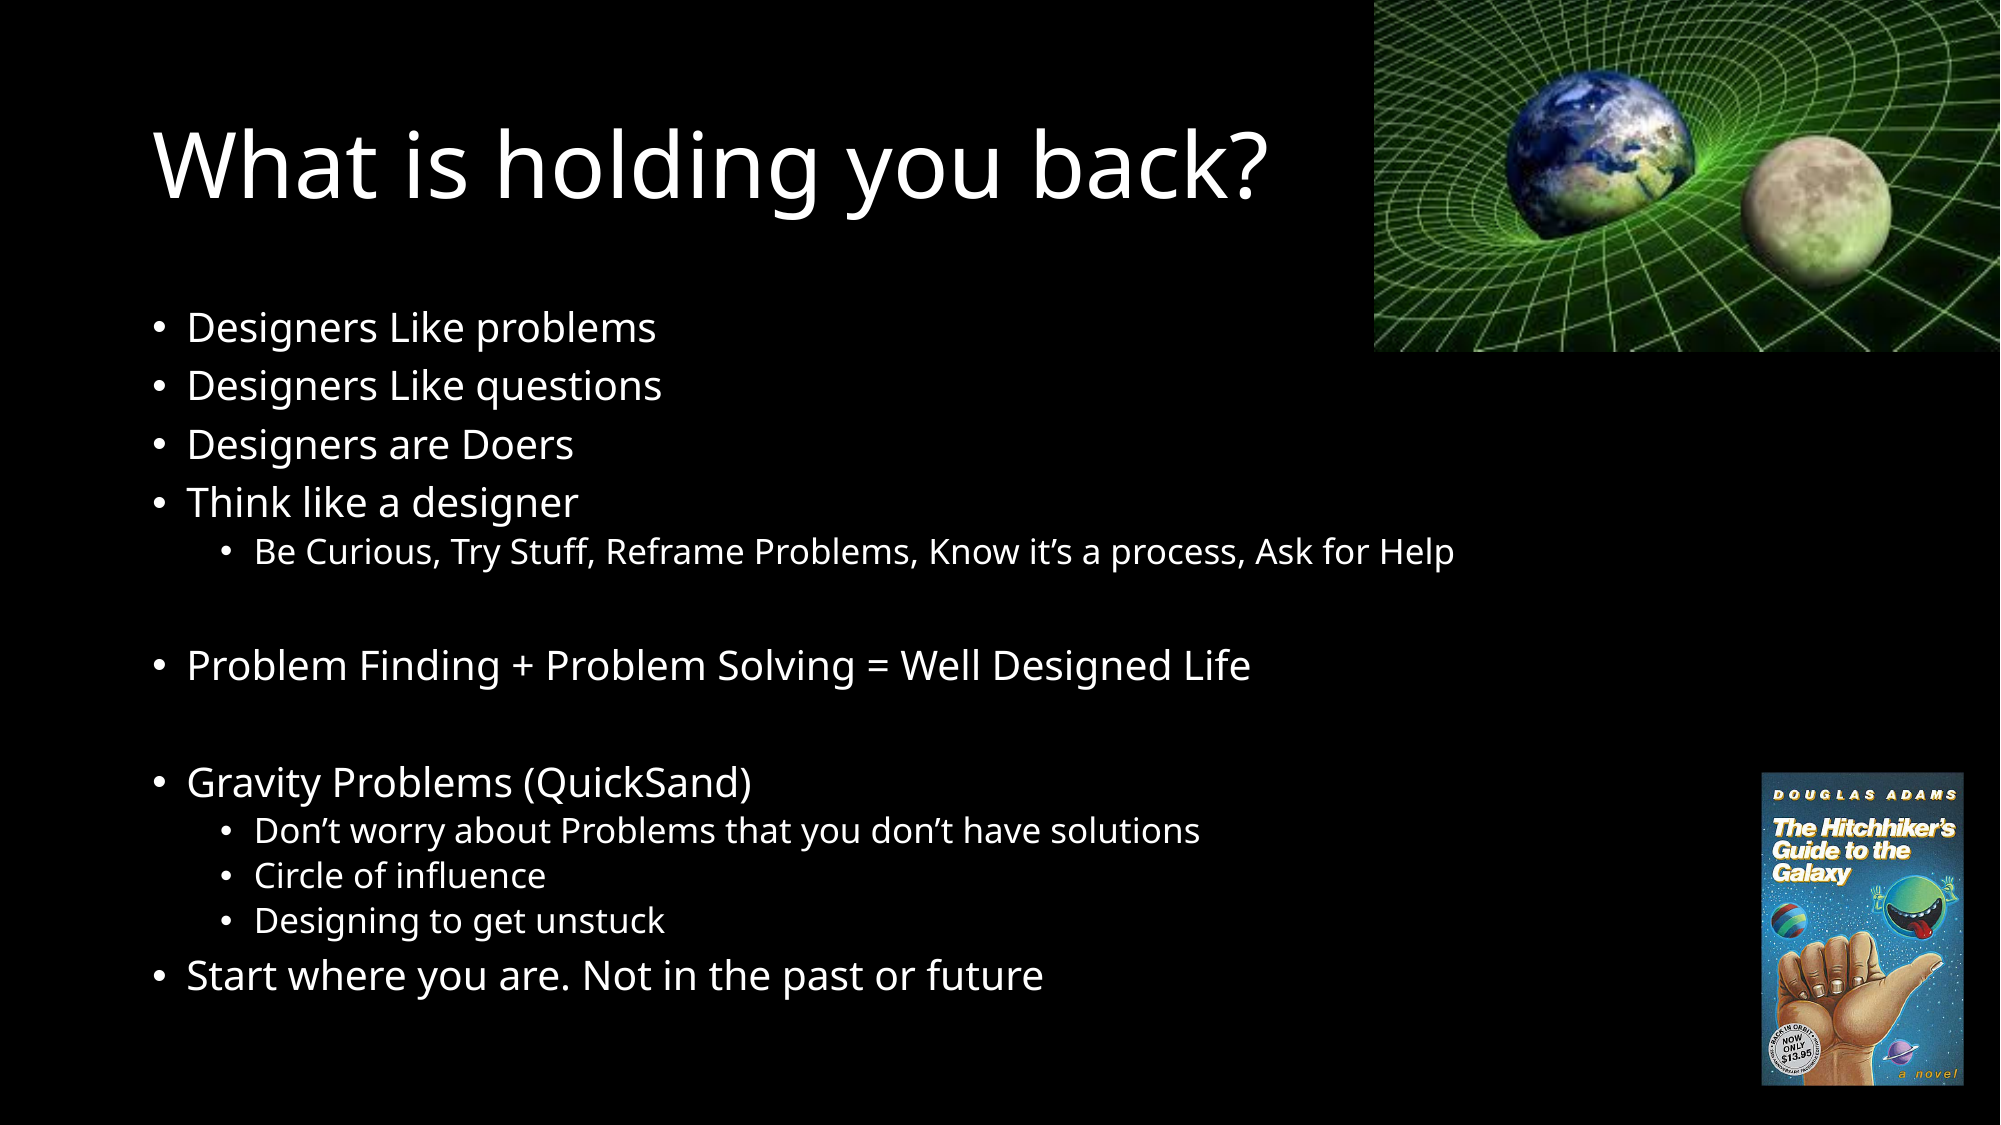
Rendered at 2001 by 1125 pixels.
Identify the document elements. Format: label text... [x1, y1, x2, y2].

picture [1761, 772, 1964, 1086]
picture [1374, 0, 2000, 353]
title What is holding you back? [137, 59, 1374, 278]
list Designers Like problems Designers Like questions Designers are Doers Think like a designer Be Curious, Try Stuff, Reframe Problems, Know it’s a process, Ask for Help Problem Finding + Problem Solving = Well Designed Life Gravity Problems (QuickSand) Don’t worry about Problems that you don’t have solutions Circle of influence Designing to get unstuck Start where you are. Not in the past or future [137, 299, 1863, 1014]
